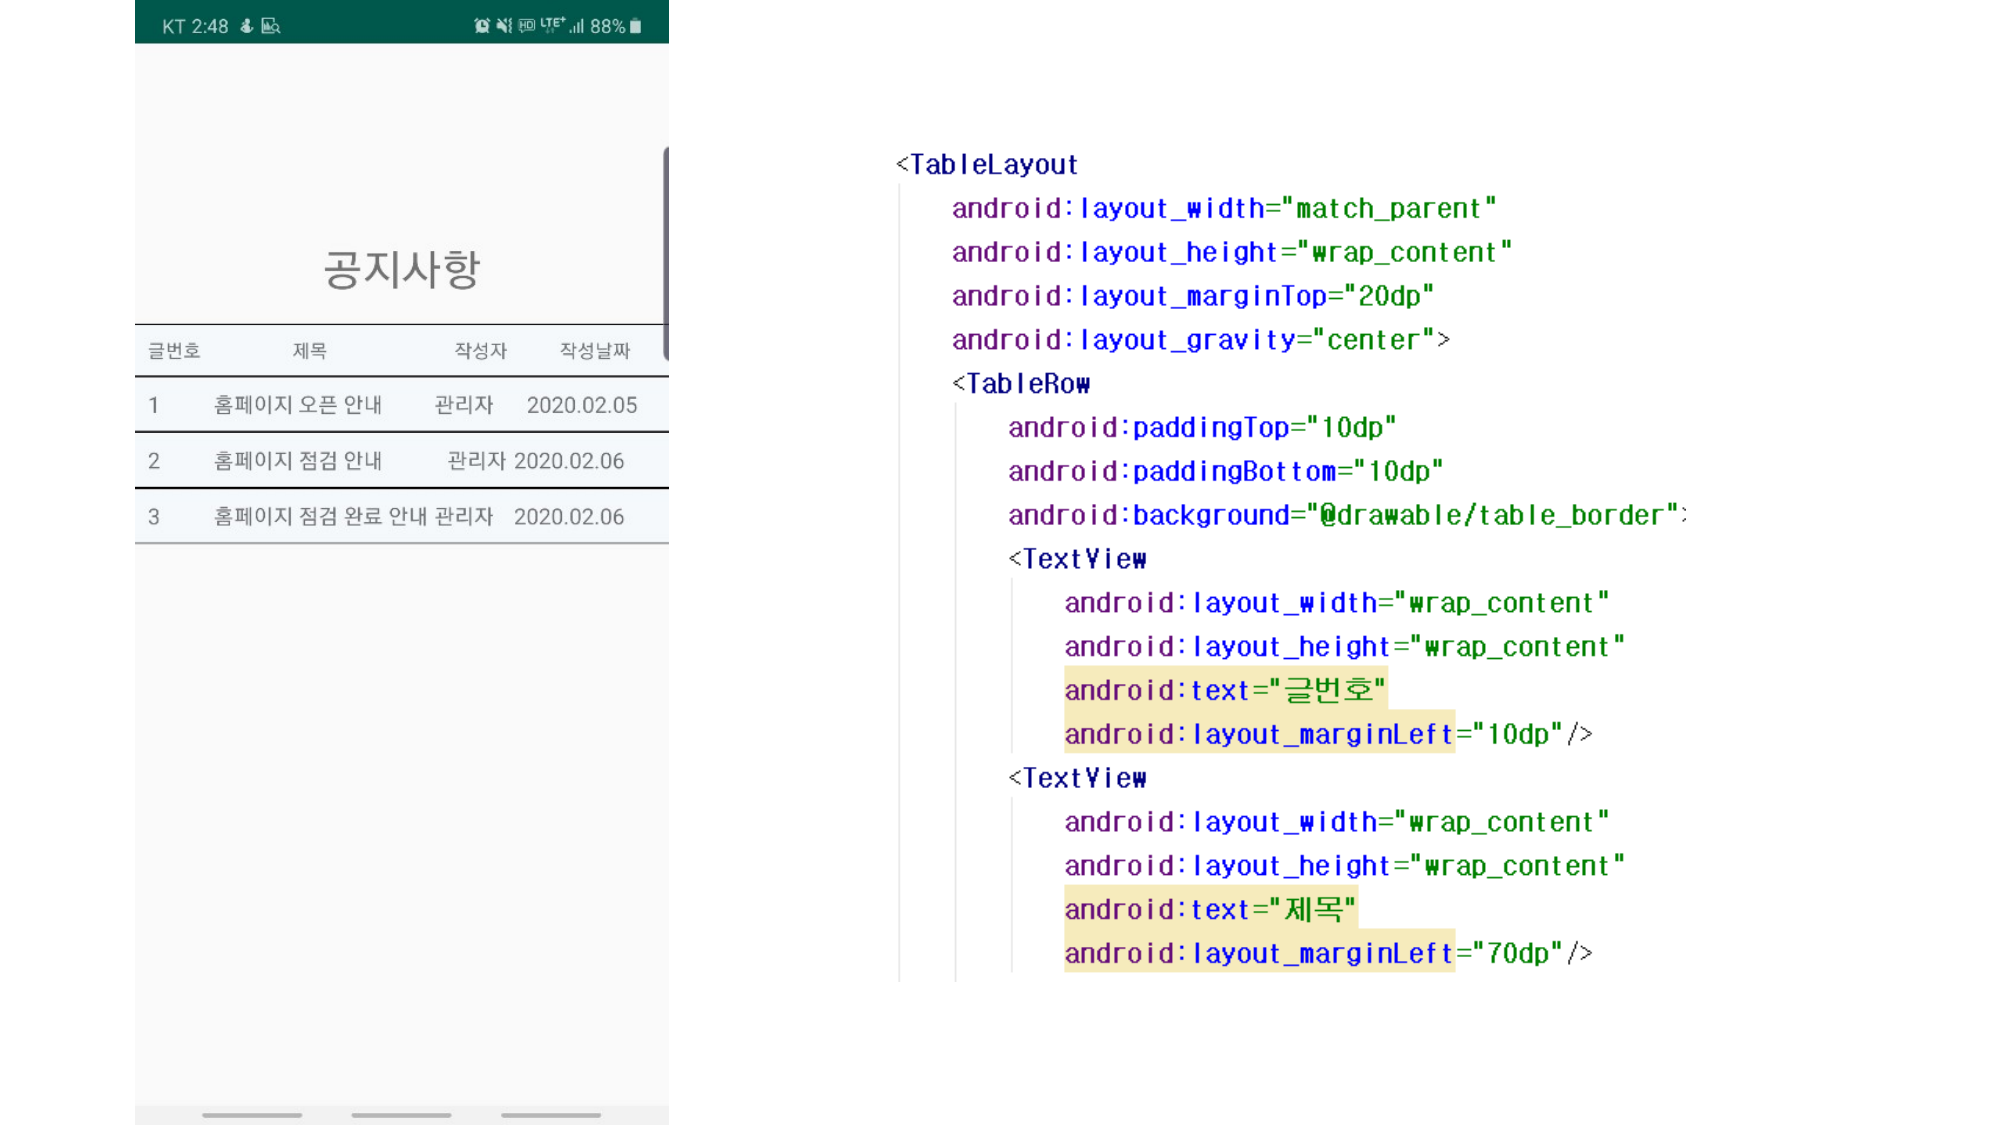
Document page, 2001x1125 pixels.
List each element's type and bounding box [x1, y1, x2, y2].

picture [869, 143, 1686, 982]
picture [135, 0, 669, 1125]
